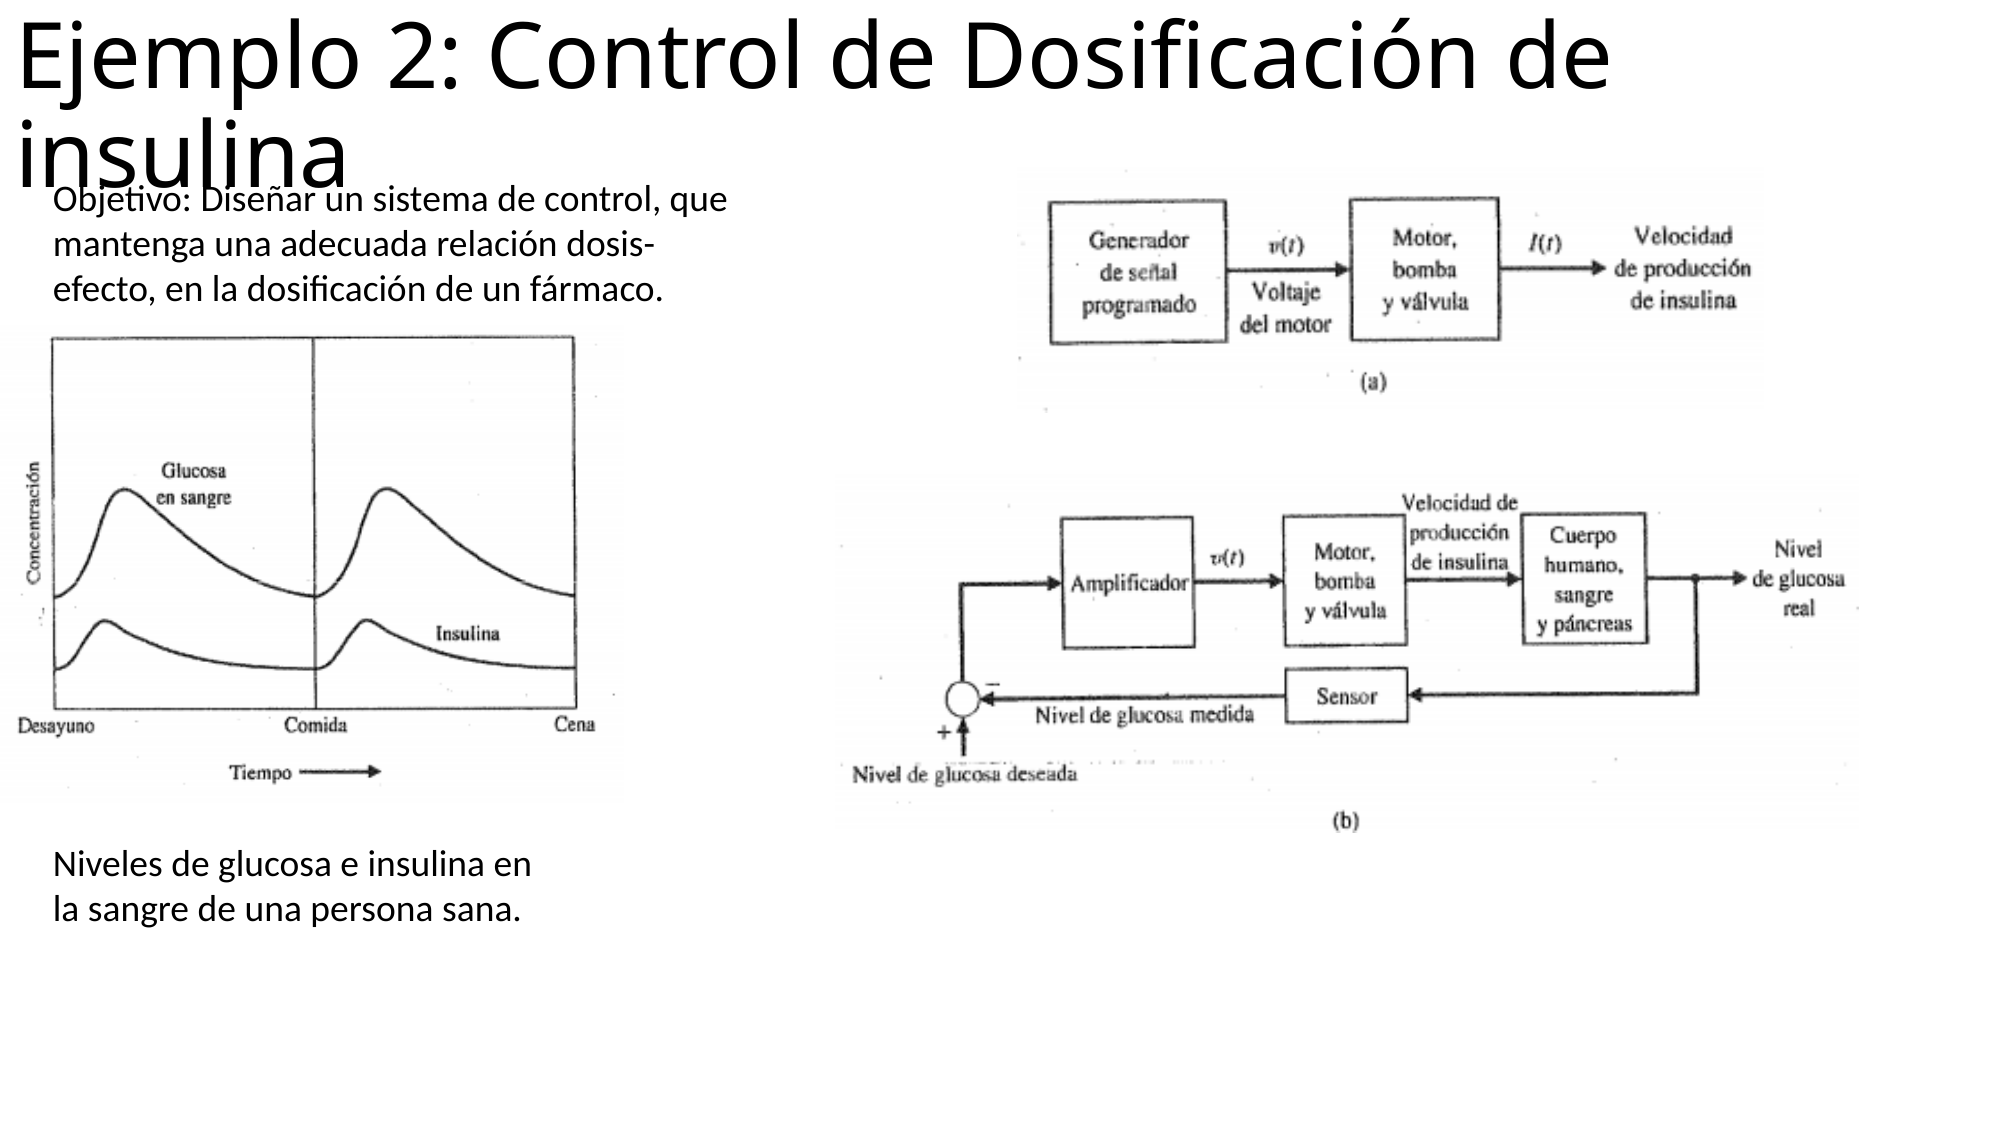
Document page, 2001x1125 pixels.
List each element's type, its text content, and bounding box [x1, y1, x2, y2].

text_box Niveles de glucosa e insulina en la sangre de una persona sana. [38, 831, 569, 937]
picture [1017, 166, 1764, 413]
picture [835, 471, 1859, 833]
picture [0, 321, 624, 803]
text_box Objetivo: Diseñar un sistema de control, que mantenga una adecuada relación dosis-efecto, en la dosificación de un fármaco. [38, 166, 753, 362]
title Ejemplo 2: Control de Dosificación de insulina [0, 0, 1725, 218]
